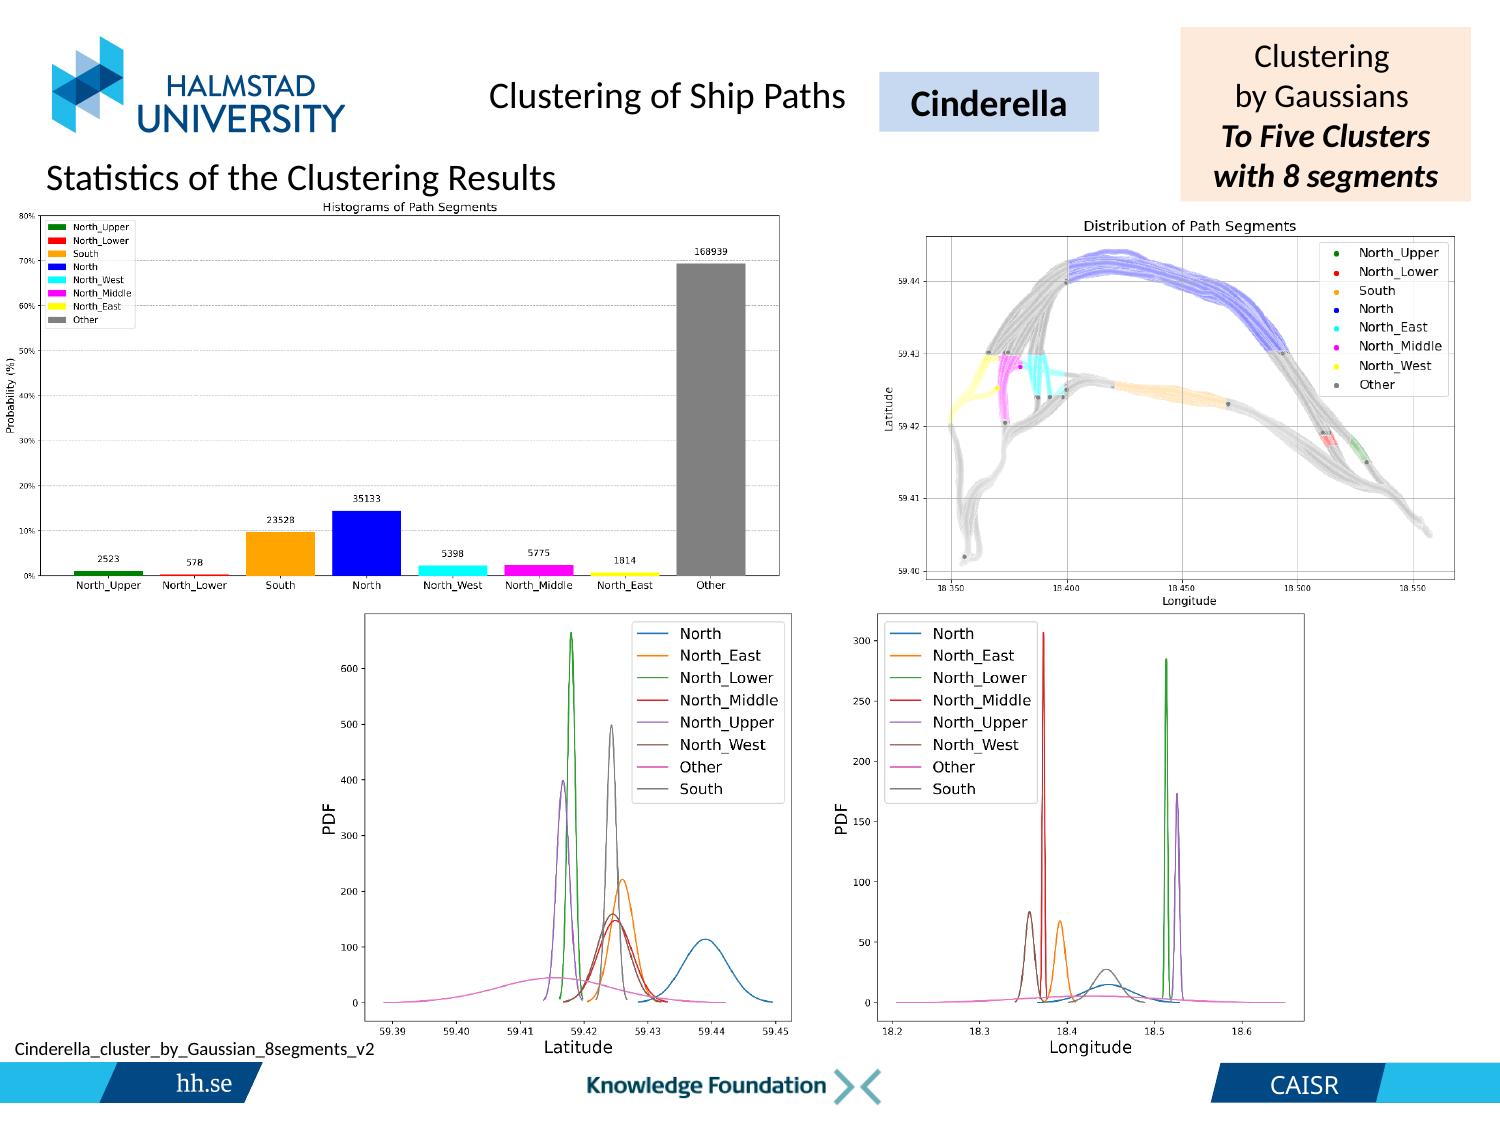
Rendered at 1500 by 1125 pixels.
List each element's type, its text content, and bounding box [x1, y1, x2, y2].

text_box Cinderella [879, 71, 1100, 132]
text_box Statistics of the Clustering Results [31, 145, 599, 191]
text_box Clustering by Gaussians To Five Clusters with 8 segments [1180, 27, 1471, 202]
text_box Cinderella_cluster_by_Gaussian_8segments_v2 [0, 1029, 314, 1067]
picture [3, 192, 786, 602]
picture [0, 1067, 263, 1103]
picture [52, 36, 345, 133]
text_box Clustering of Ship Paths [421, 63, 924, 124]
picture [314, 219, 1461, 1113]
